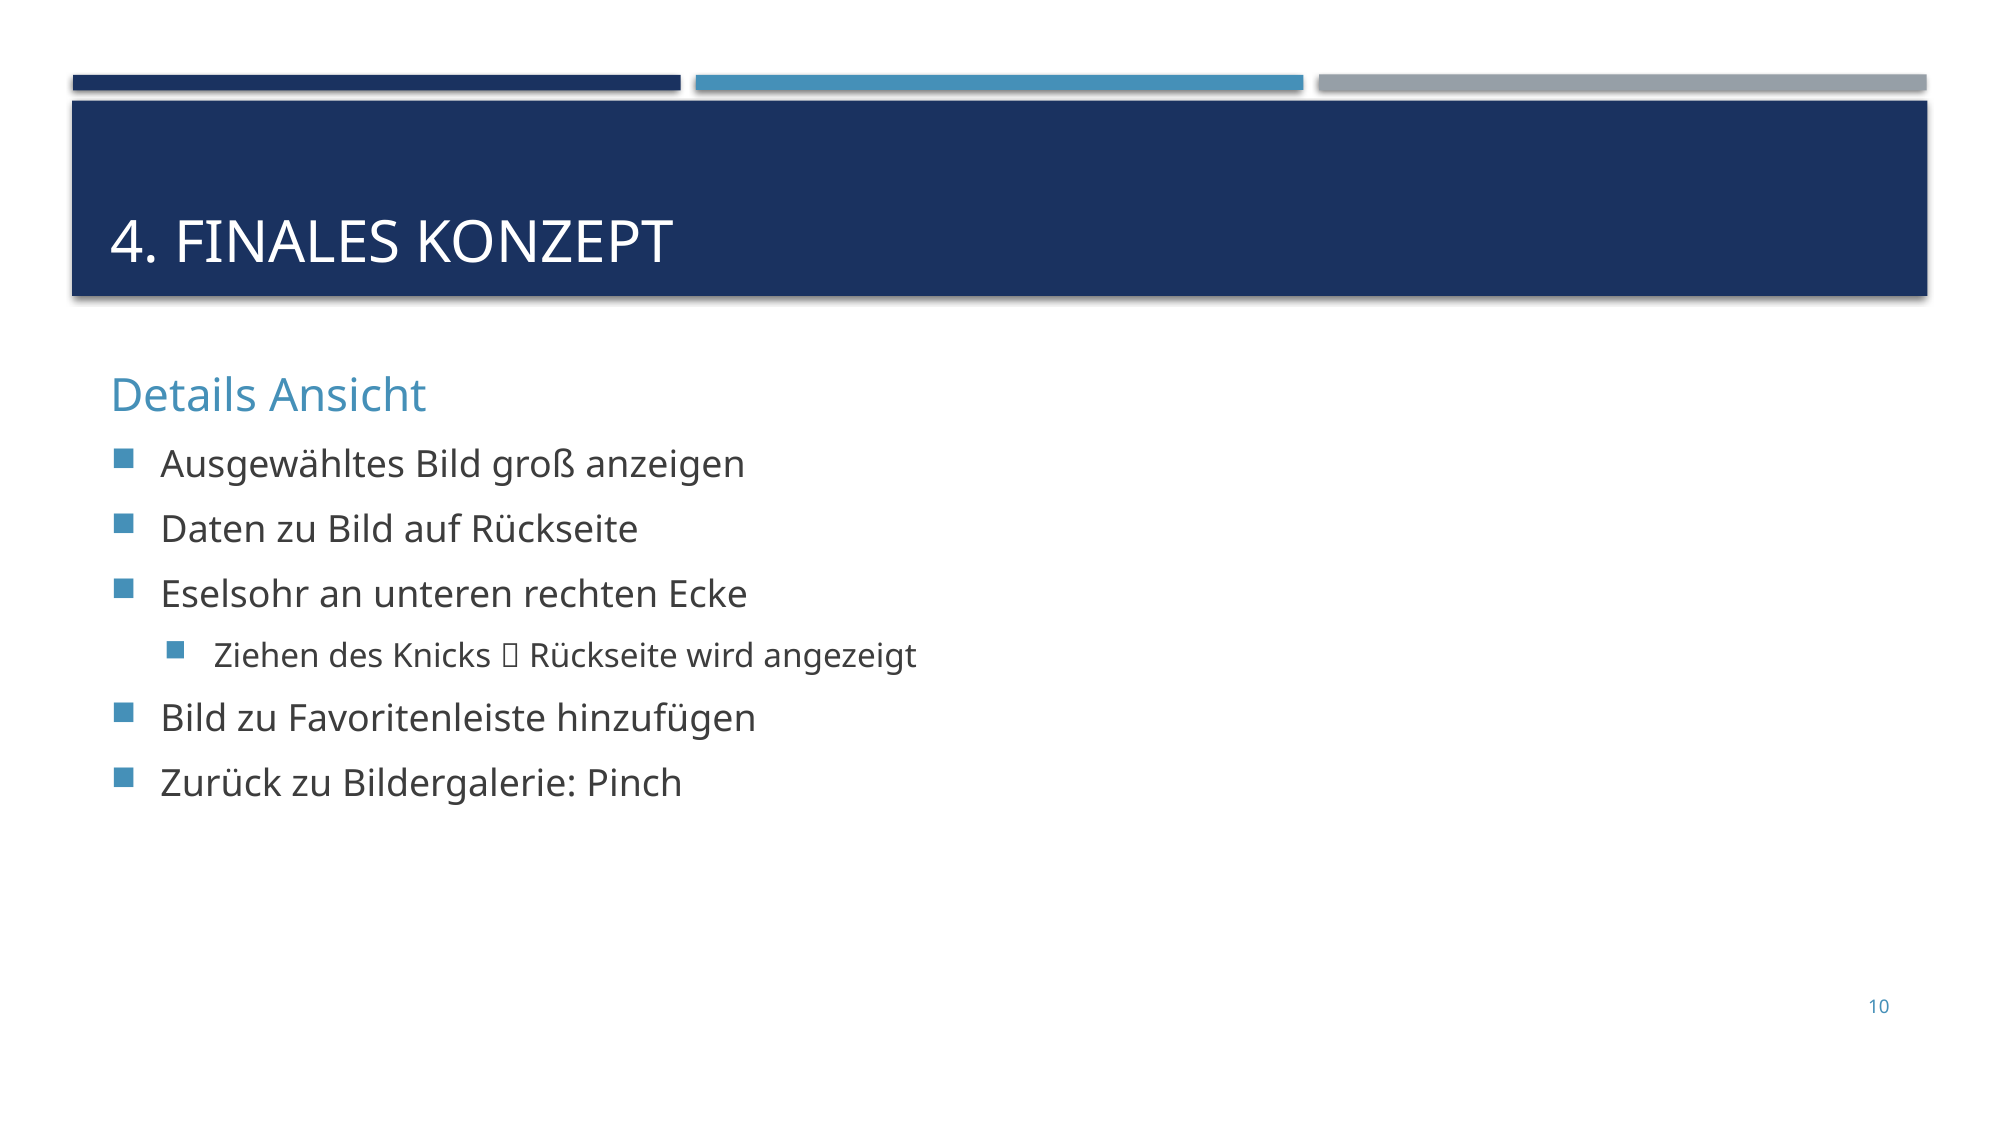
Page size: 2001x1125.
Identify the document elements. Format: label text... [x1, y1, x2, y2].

list Details Ansicht Ausgewähltes Bild groß anzeigen Daten zu Bild auf Rückseite Eselsohr an unteren rechten Ecke Ziehen des Knicks  Rückseite wird angezeigt Bild zu Favoritenleiste hinzufügen Zurück zu Bildergalerie: Pinch [95, 357, 1905, 962]
slide_number 10 [1732, 977, 1905, 1037]
title 4. Finales Konzept [95, 115, 1905, 282]
